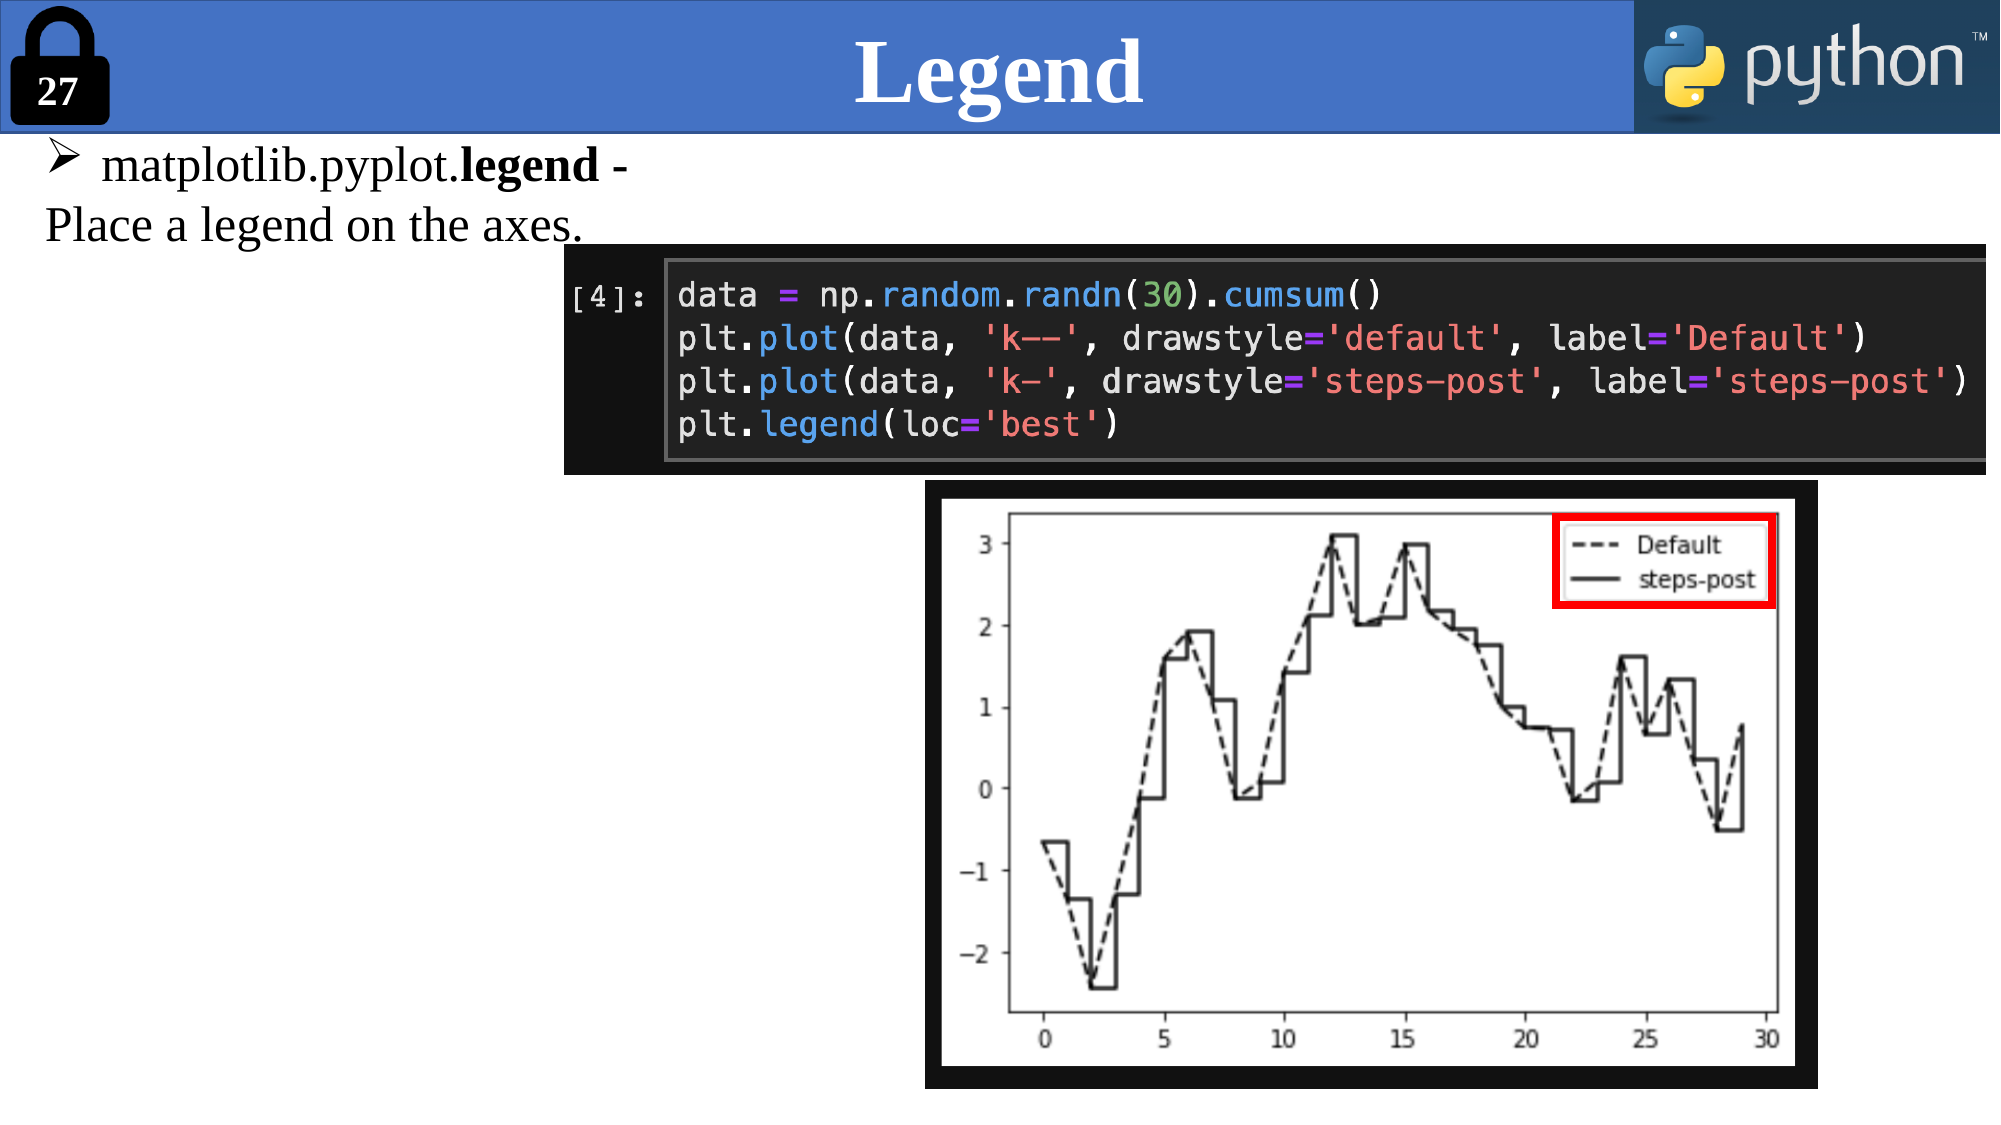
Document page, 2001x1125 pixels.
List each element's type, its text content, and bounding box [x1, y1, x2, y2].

picture [1634, 0, 2000, 133]
picture [925, 480, 1818, 1089]
picture [564, 244, 1986, 475]
text_box matplotlib.pyplot.legend - Place a legend on the axes. [30, 123, 964, 259]
text_box Legend [0, 0, 2000, 134]
picture [0, 6, 119, 125]
